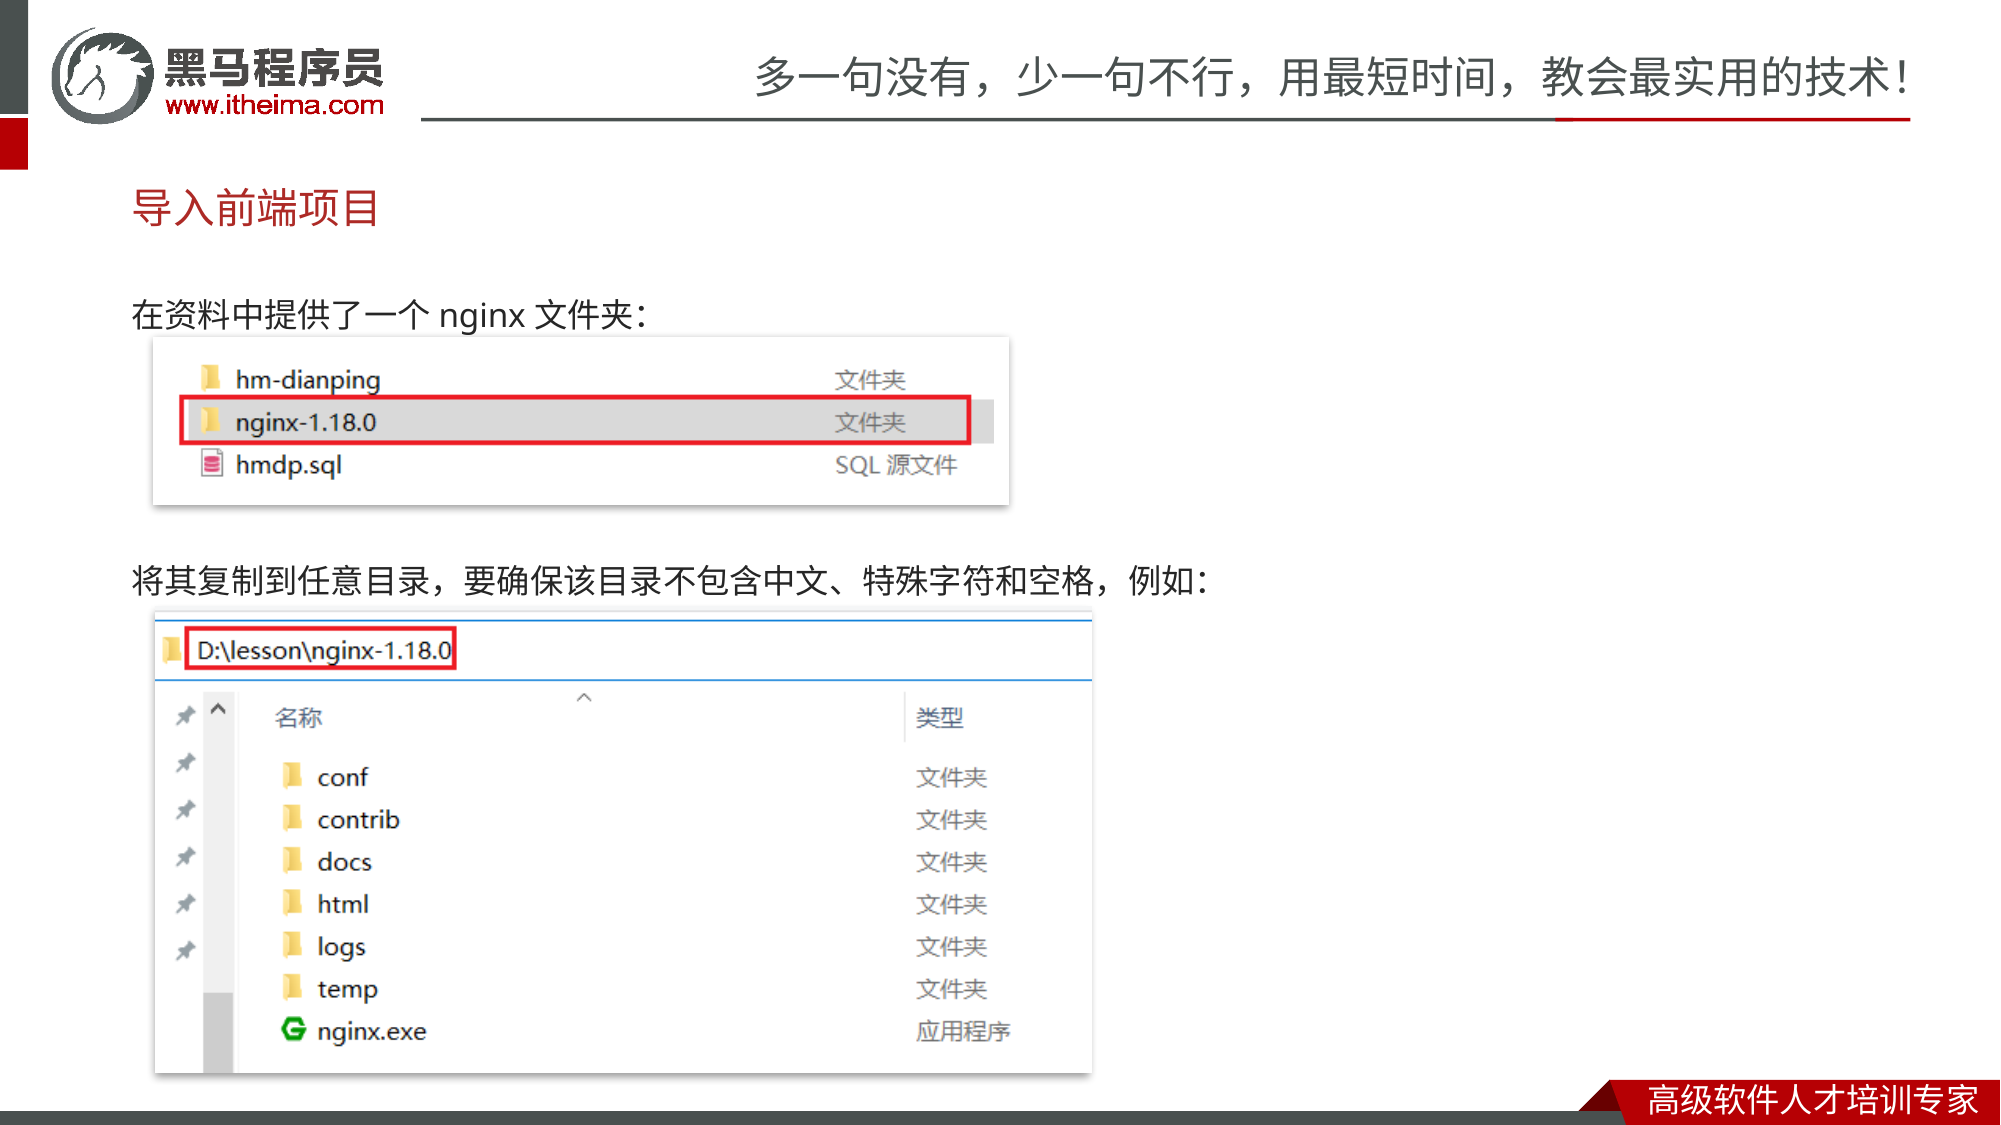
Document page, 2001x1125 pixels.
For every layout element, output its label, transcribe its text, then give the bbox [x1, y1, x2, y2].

list 在资料中提供了一个nginx文件夹： 将其复制到任意目录，要确保该目录不包含中文、特殊字符和空格，例如： [116, 309, 1872, 900]
picture [167, 351, 995, 491]
title 导入前端项目 [116, 105, 1872, 309]
picture [50, 26, 384, 125]
picture [155, 606, 1092, 1073]
